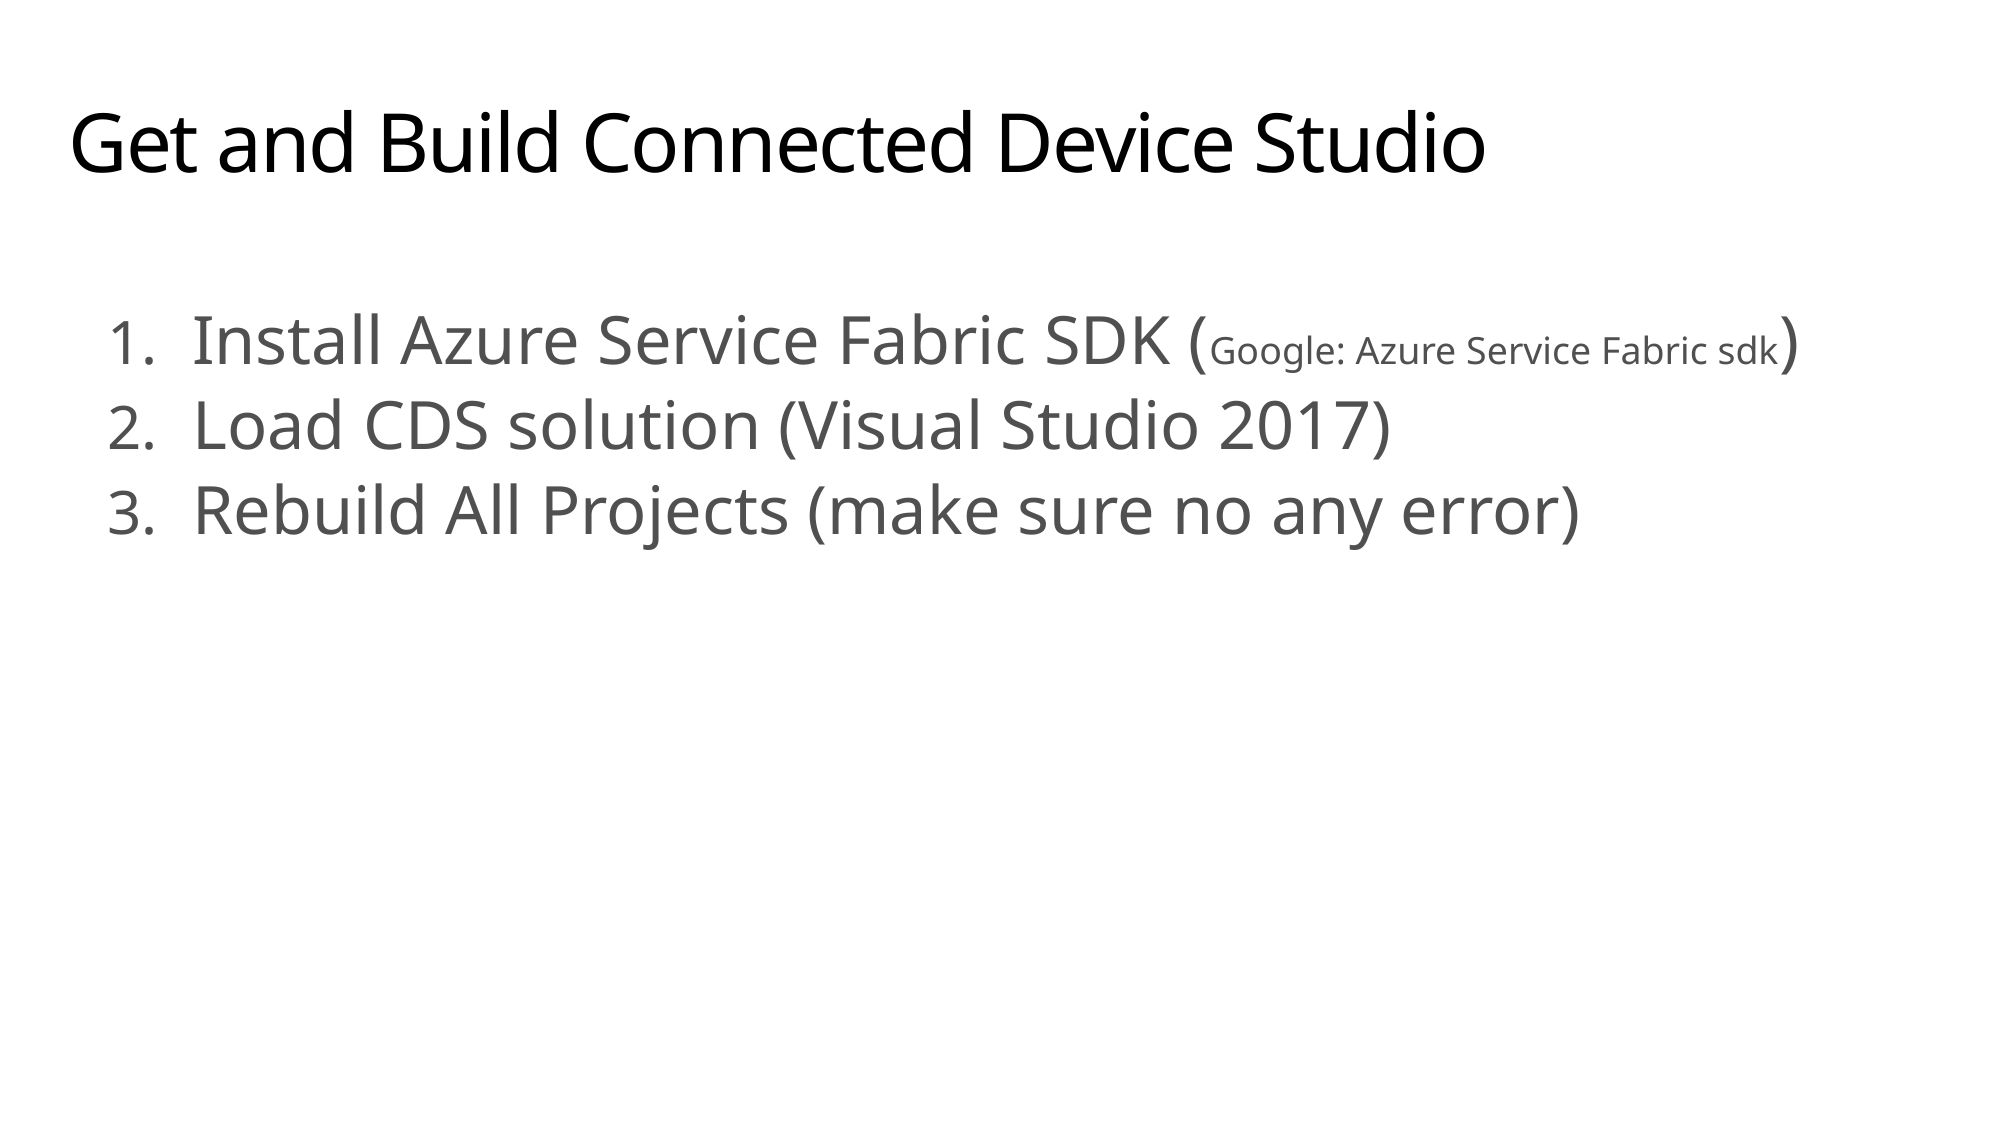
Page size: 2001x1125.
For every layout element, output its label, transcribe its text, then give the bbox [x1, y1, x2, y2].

text_box Install Azure Service Fabric SDK (Google: Azure Service Fabric sdk) Load CDS solution (Visual Studio 2017) Rebuild All Projects (make sure no any error) [92, 299, 1863, 807]
title Get and Build Connected Device Studio [68, 86, 1956, 235]
